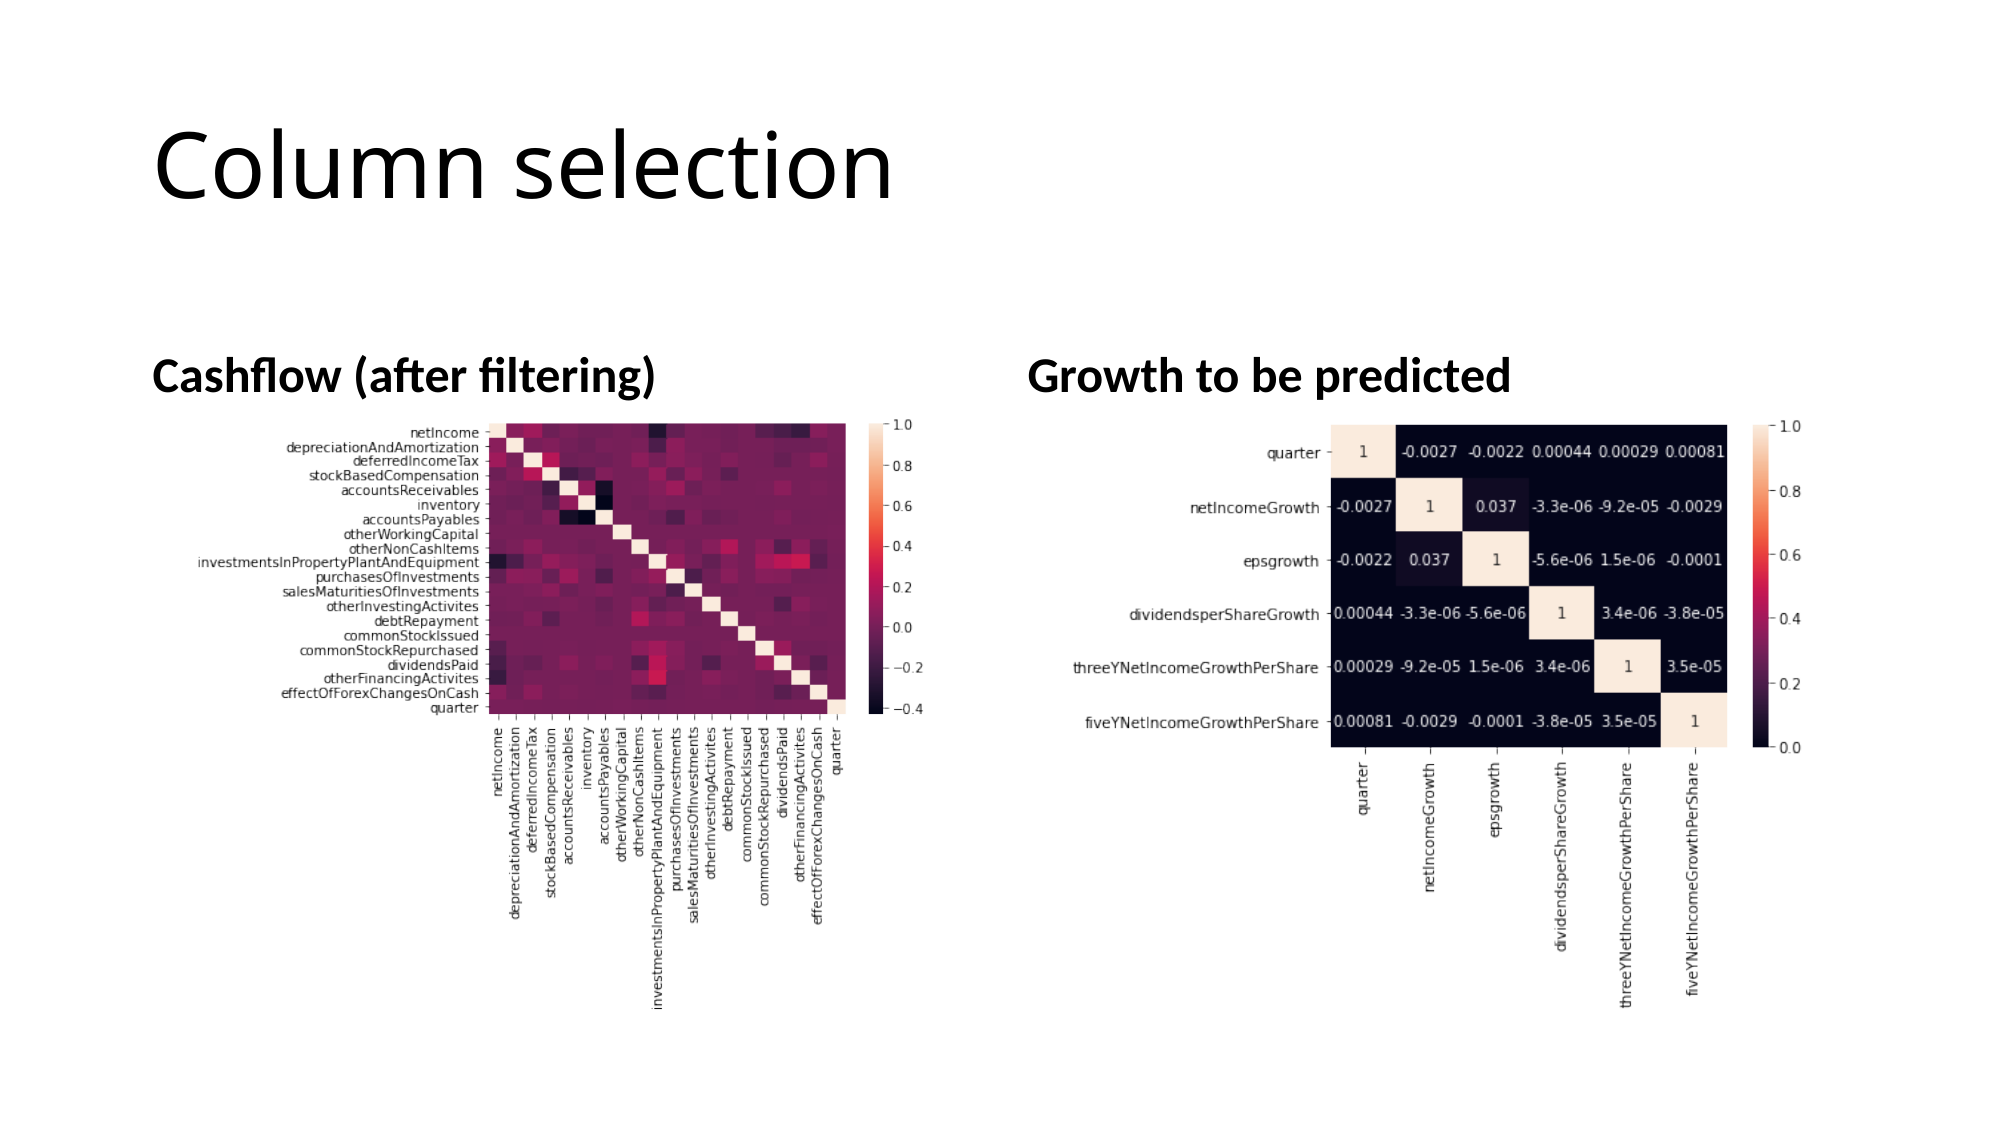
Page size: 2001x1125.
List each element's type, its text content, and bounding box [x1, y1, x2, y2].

list Growth to be predicted [1012, 275, 1863, 411]
list Cashflow (after filtering) [137, 275, 984, 411]
title Column selection [137, 59, 1863, 278]
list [1063, 410, 1812, 1016]
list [187, 410, 934, 1016]
